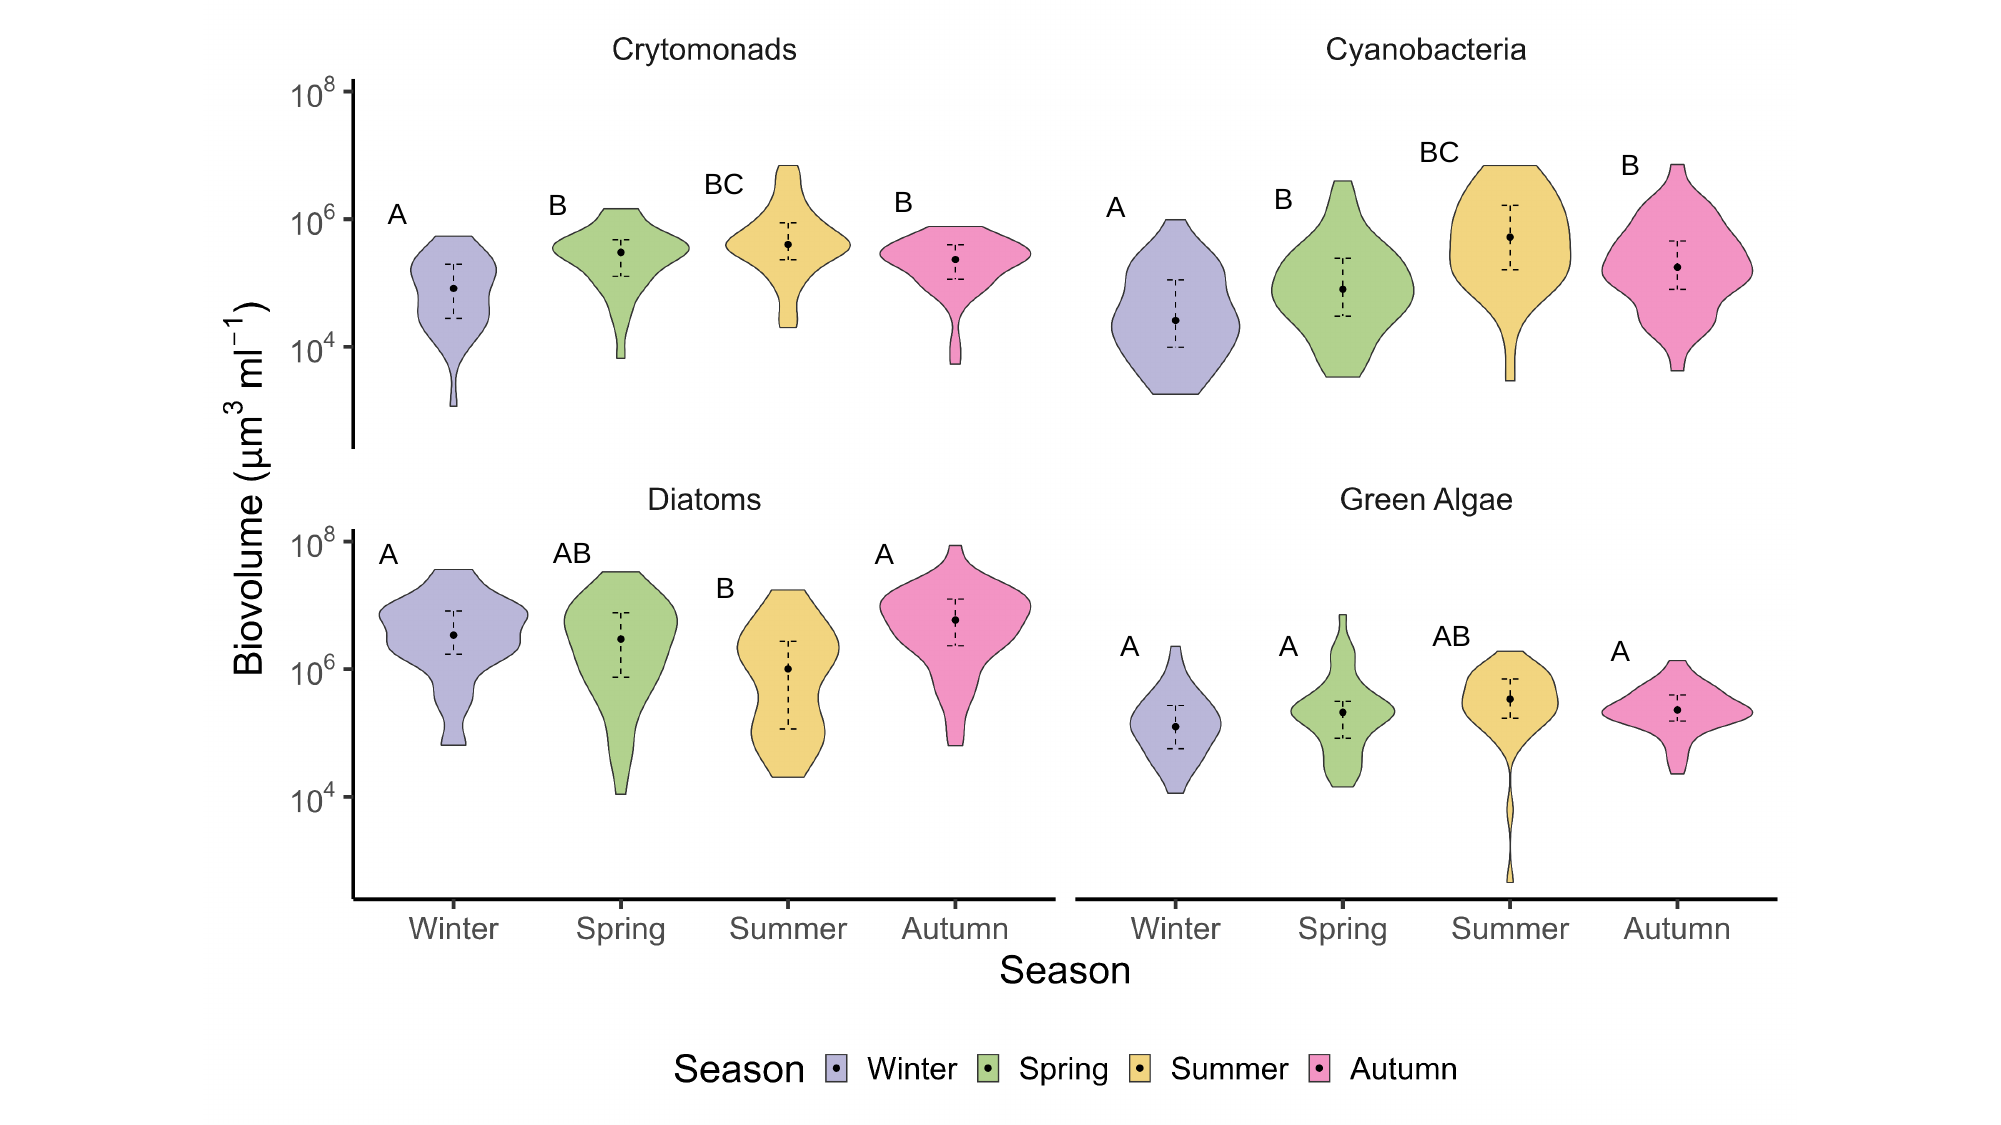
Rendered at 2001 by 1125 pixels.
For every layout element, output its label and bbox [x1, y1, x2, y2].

picture [202, 0, 1798, 1125]
